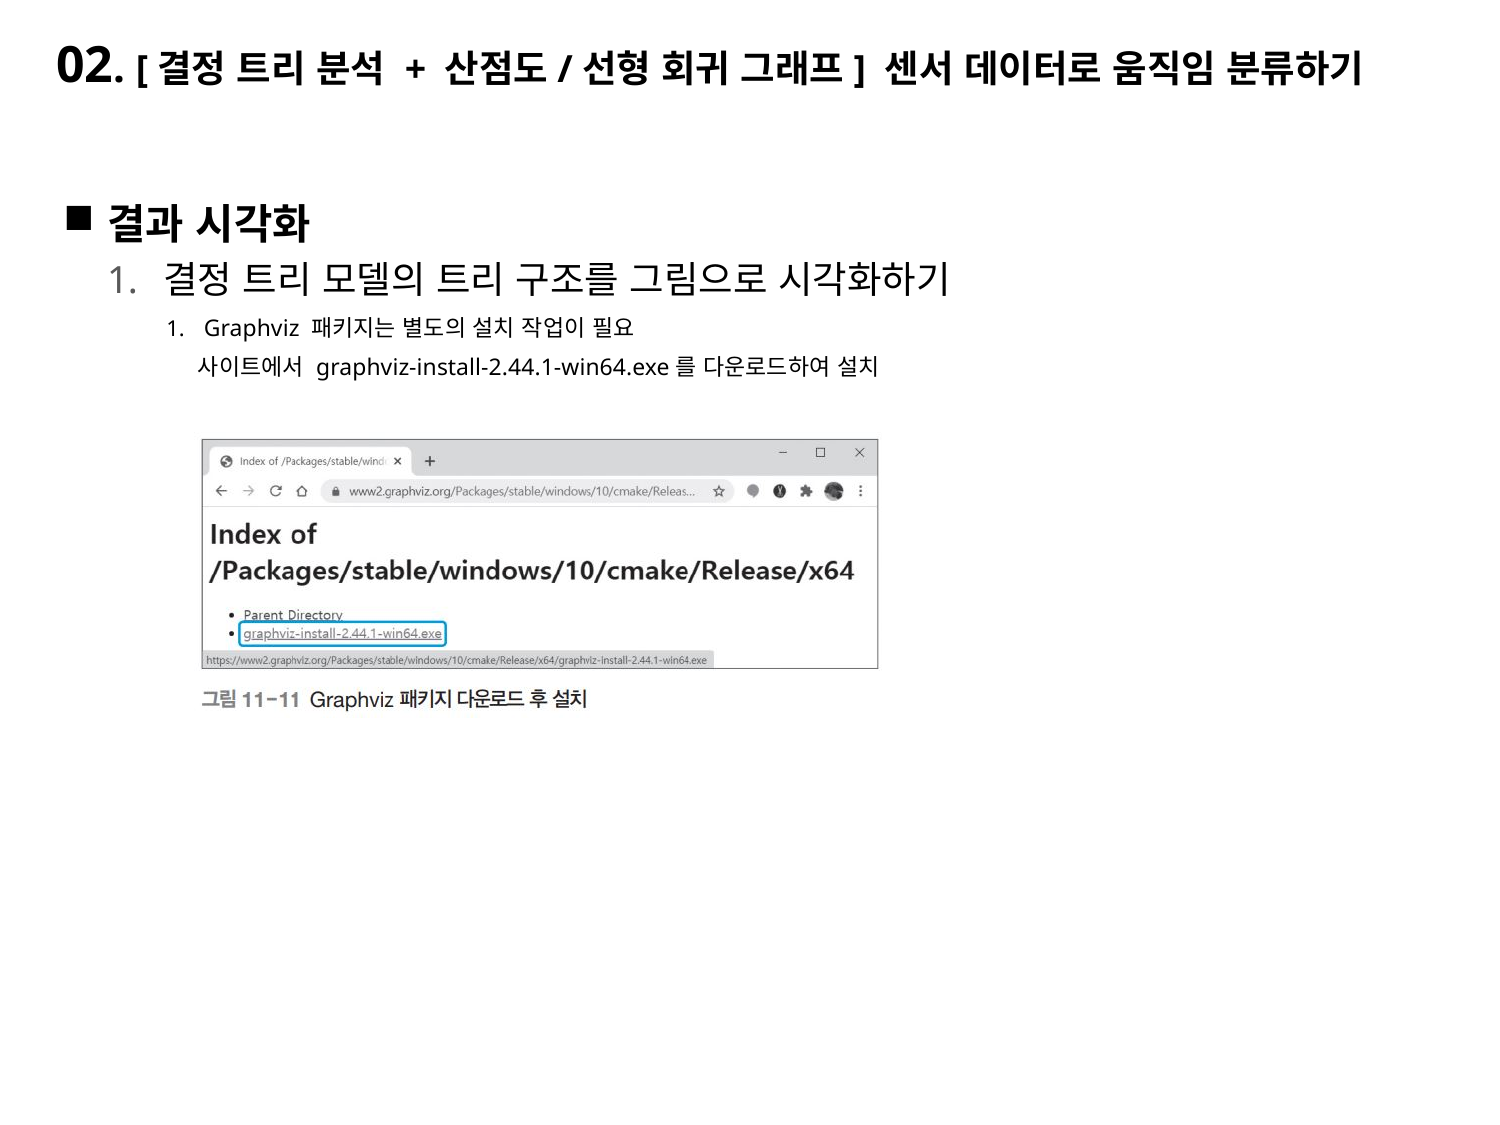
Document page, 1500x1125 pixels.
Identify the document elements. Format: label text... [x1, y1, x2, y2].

title 02. [결정 트리 분석 + 산점도/선형 회귀 그래프] 센서 데이터로 움직임 분류하기 [41, 17, 1447, 107]
picture [194, 432, 882, 718]
list 결과 시각화 결정 트리 모델의 트리 구조를 그림으로 시각화하기 Graphviz 패키지는 별도의 설치 작업이 필요 사이트에서 graphviz-install-2.44.1-win64.exe를 다운로드하여 설치 [48, 165, 1471, 1064]
